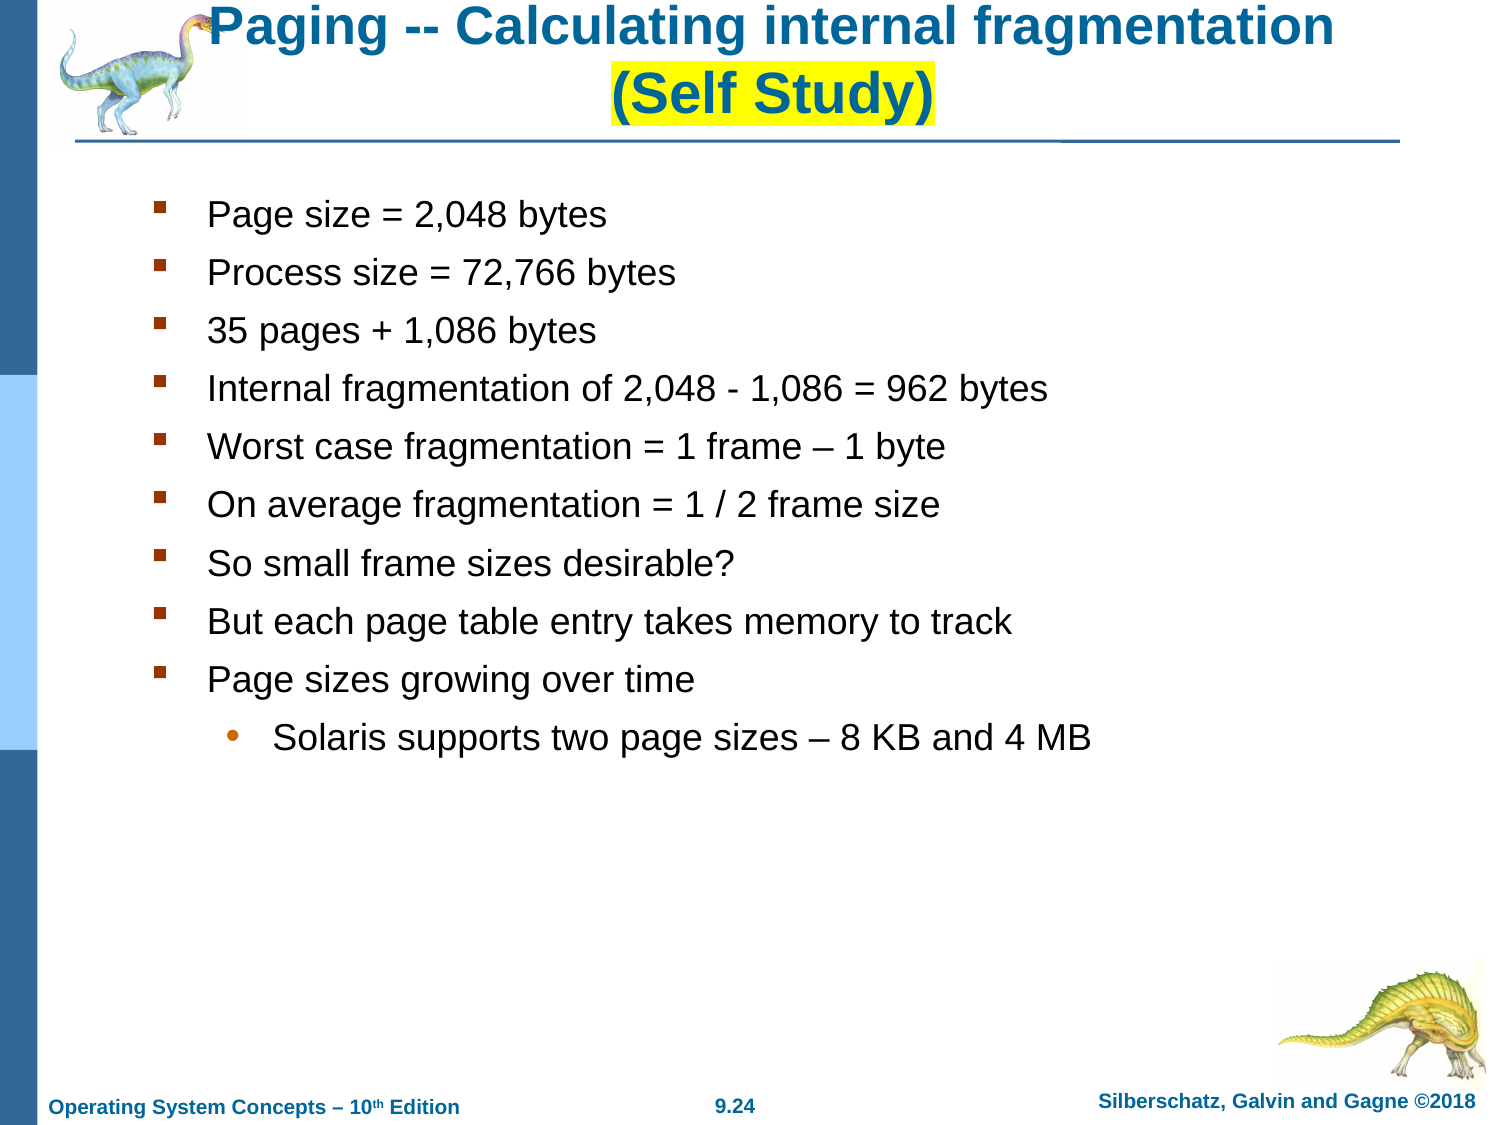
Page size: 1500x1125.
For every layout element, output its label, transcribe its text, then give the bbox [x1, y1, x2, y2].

picture [220, 13, 234, 24]
picture [46, 0, 243, 149]
title Paging -- Calculating internal fragmentation (Self Study) [158, 28, 1388, 134]
list Page size = 2,048 bytes Process size = 72,766 bytes 35 pages + 1,086 bytes Internal fragmentation of 2,048 - 1,086 = 962 bytes Worst case fragmentation = 1 frame – 1 byte On average fragmentation = 1 / 2 frame size So small frame sizes desirable? But each page table entry takes memory to track Page sizes growing over time Solaris supports two page sizes – 8 KB and 4 MB [135, 182, 1365, 943]
picture [1275, 959, 1486, 1090]
